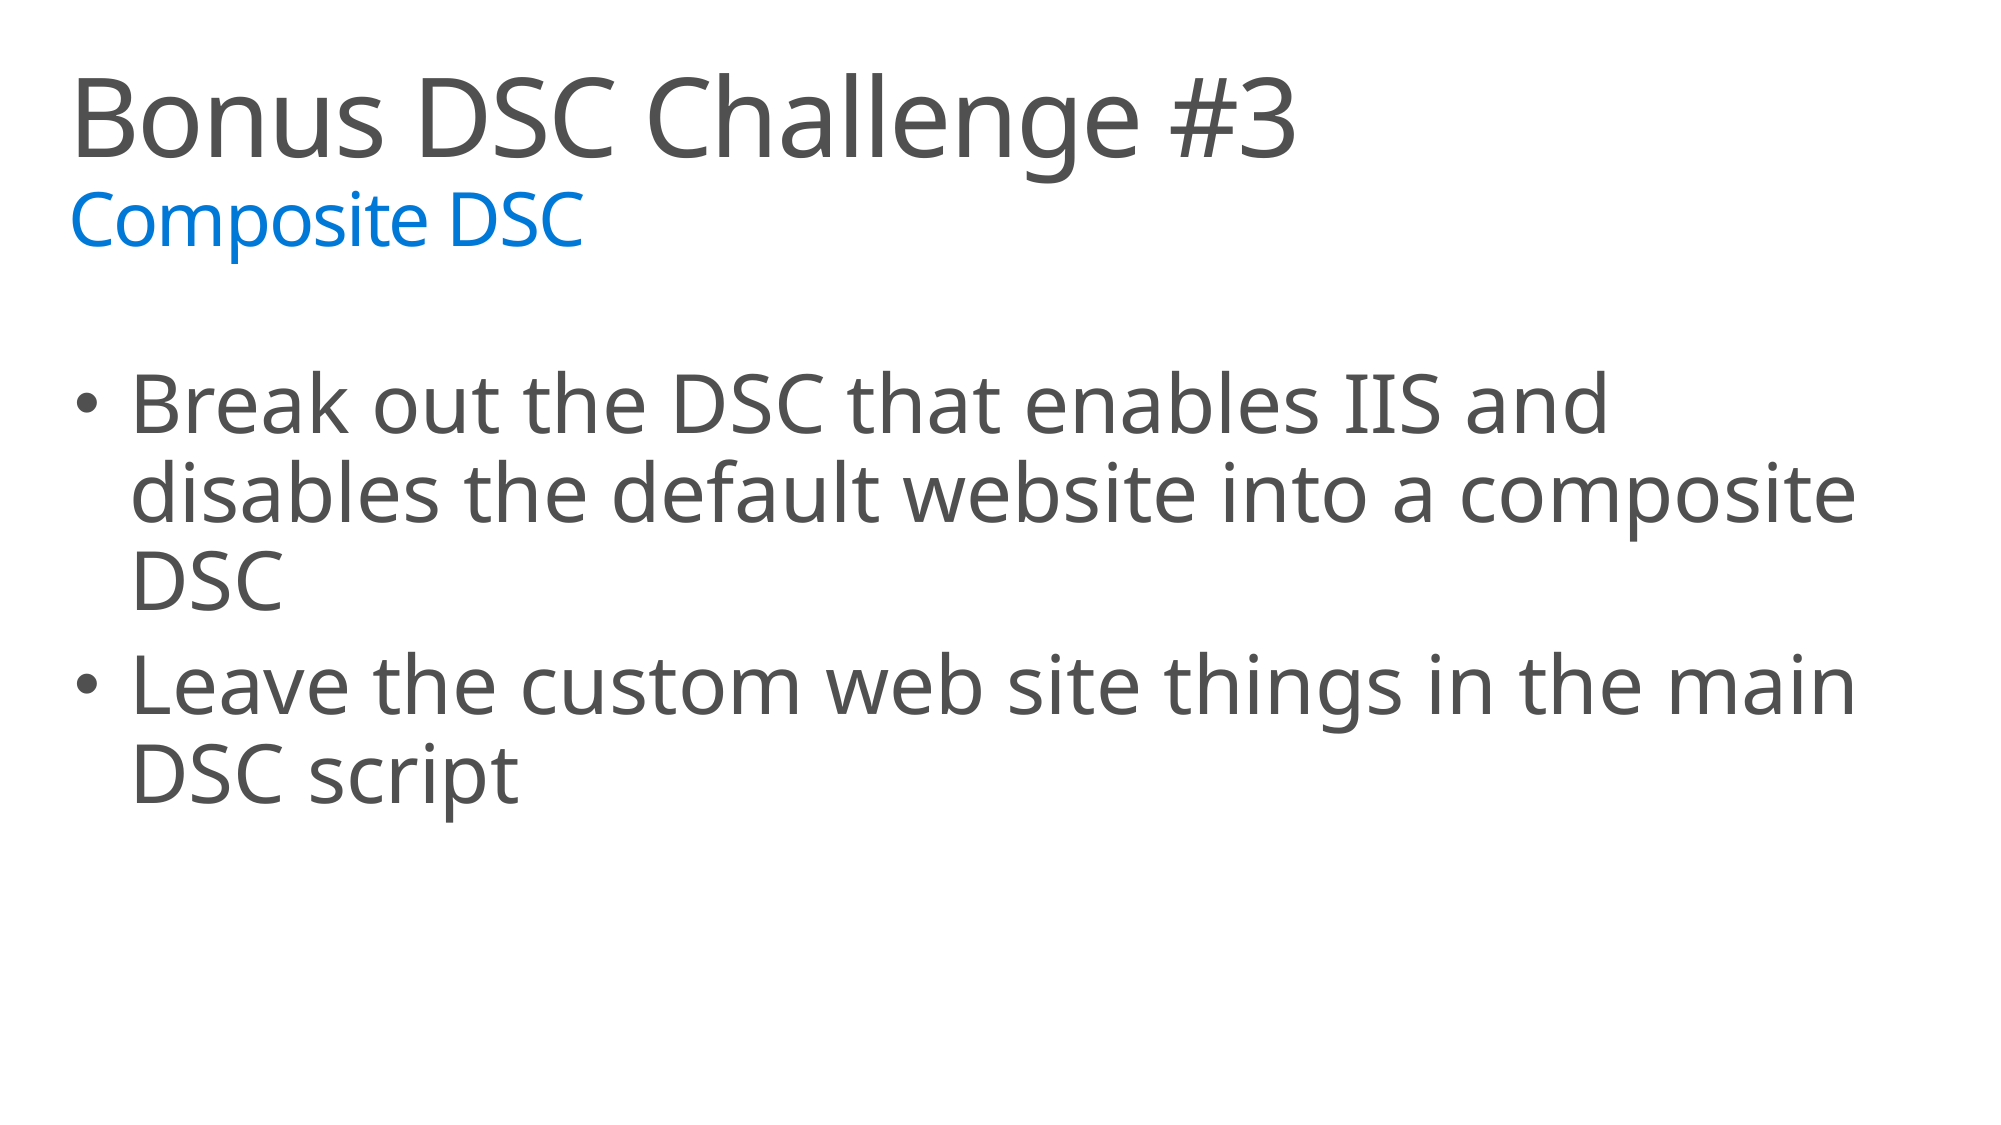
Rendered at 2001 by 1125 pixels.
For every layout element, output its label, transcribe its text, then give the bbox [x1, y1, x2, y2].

title Bonus DSC Challenge #3 Composite DSC [44, 47, 1957, 196]
list Break out the DSC that enables IIS and disables the default website into a composite DSC Leave the custom web site things in the main DSC script [44, 339, 1956, 764]
